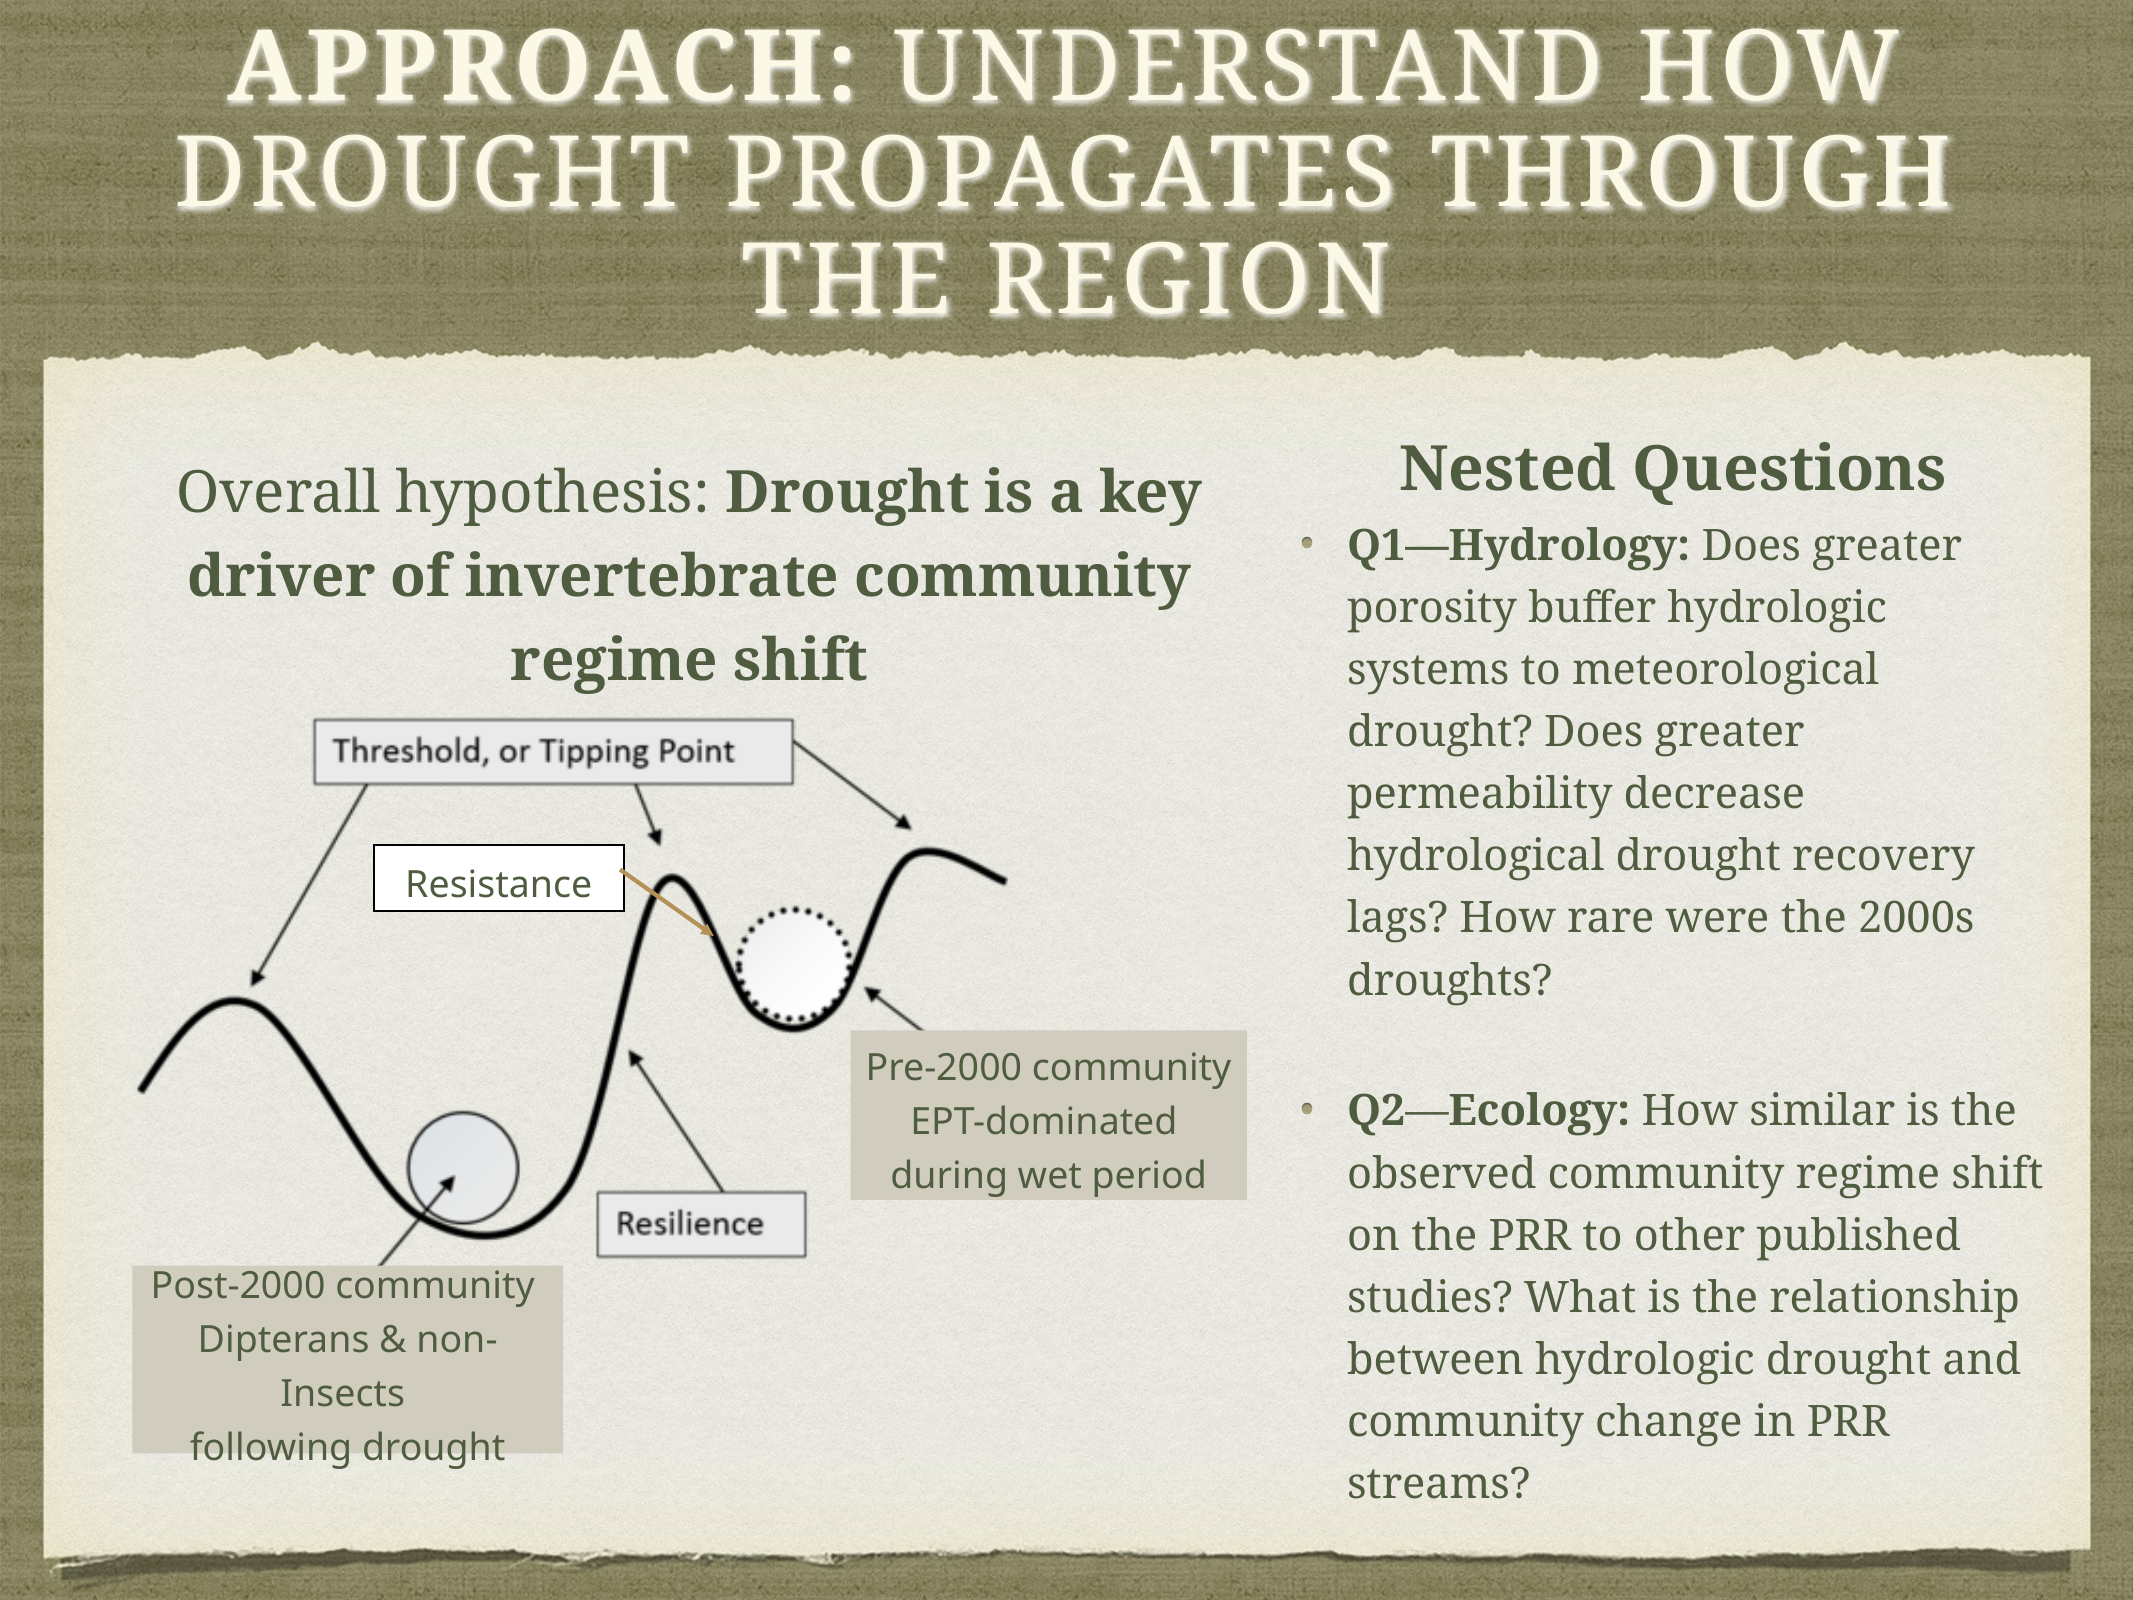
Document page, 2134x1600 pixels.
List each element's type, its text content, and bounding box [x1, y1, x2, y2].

text_box Nested Questions [1391, 405, 1957, 512]
text_box Q1—Hydrology: Does greater porosity buffer hydrologic systems to meteorological drought? Does greater permeability decrease hydrological drought recovery lags? How rare were the 2000s droughts? Q2—Ecology: How similar is the observed community regime shift on the PRR to other published studies? What is the relationship between hydrologic drought and community change in PRR streams? [1292, 496, 2055, 1518]
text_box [109, 437, 1270, 1454]
picture [0, 0, 2134, 1600]
title ApproacH: UnDerstand how DROUGHT Propagates through the region [134, 7, 1999, 343]
